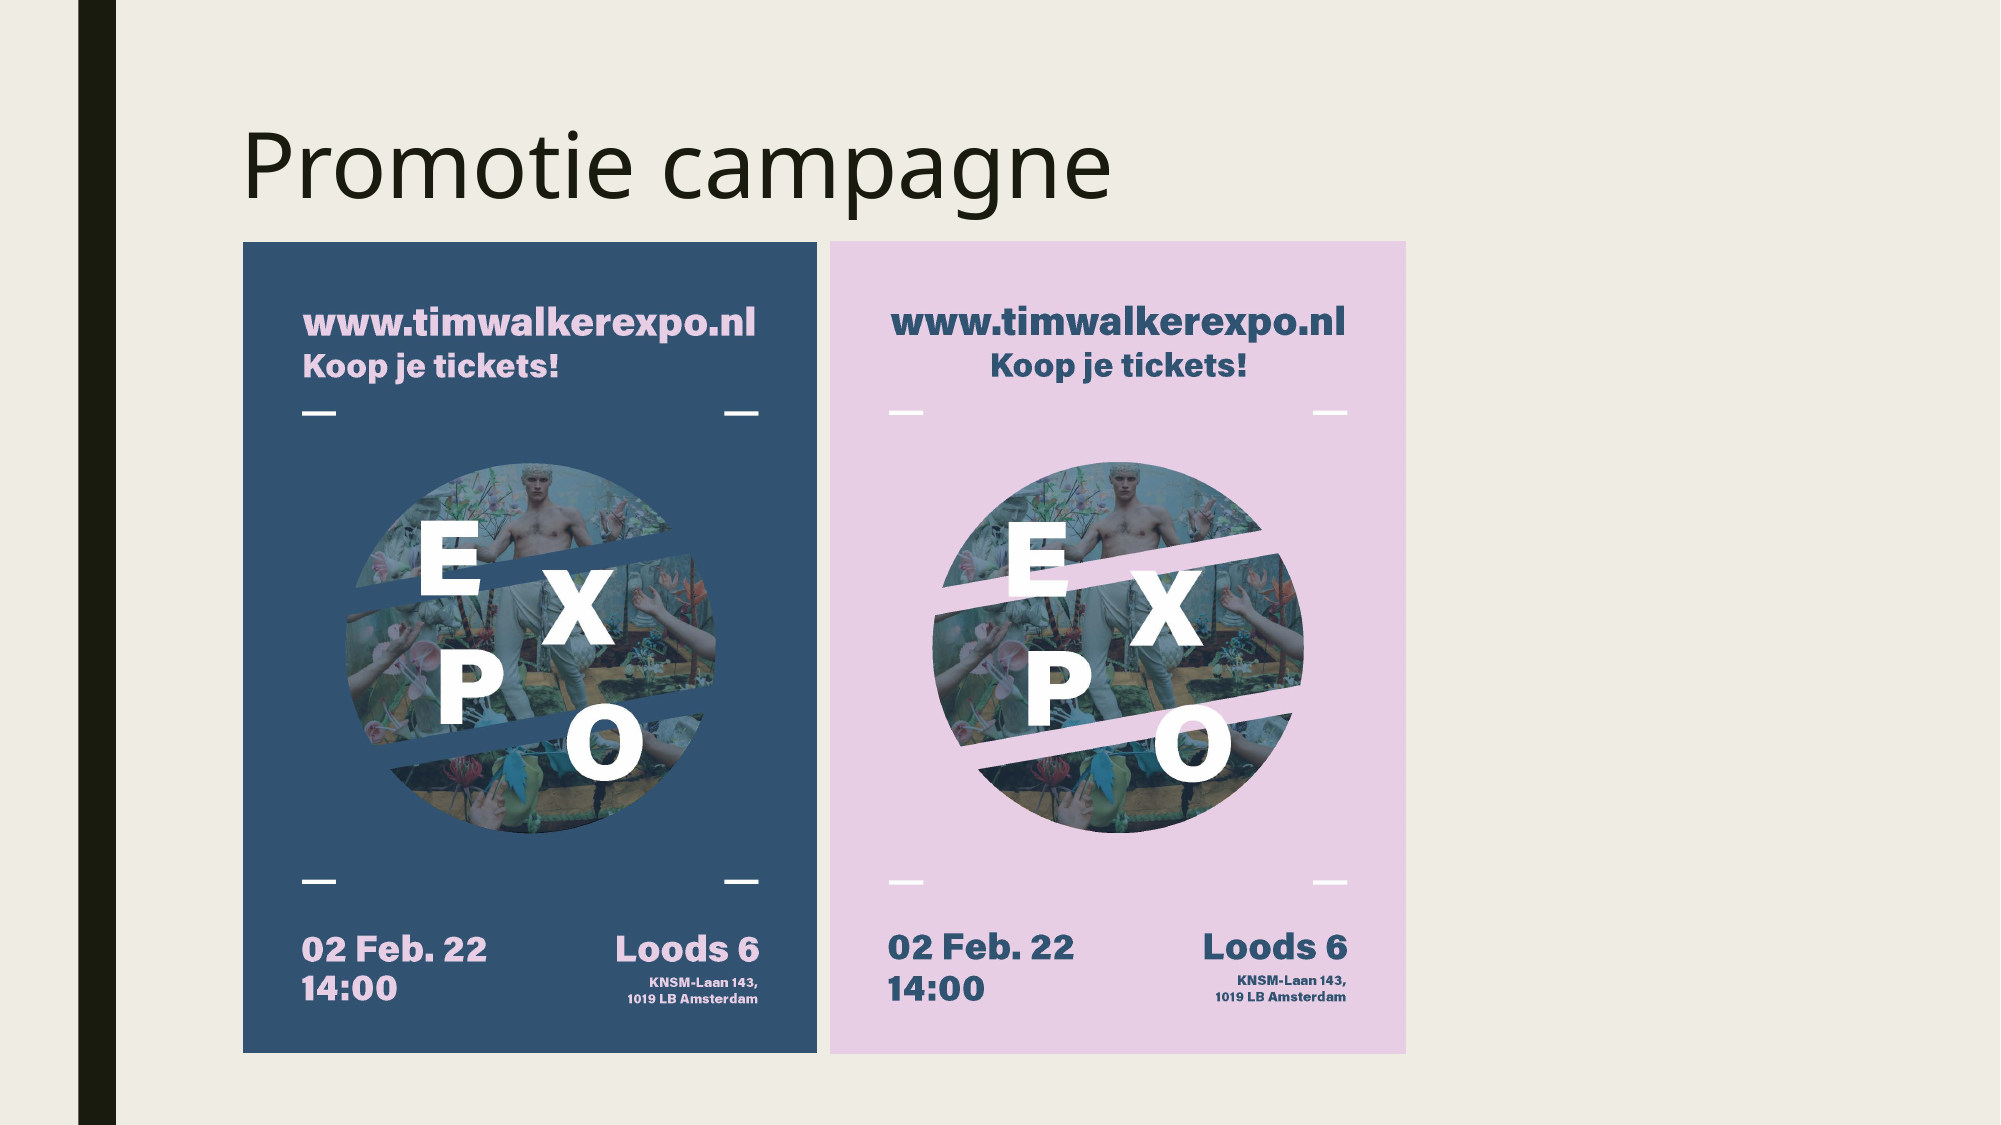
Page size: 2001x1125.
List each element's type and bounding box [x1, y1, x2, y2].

picture [243, 242, 817, 1053]
title [225, 112, 1800, 357]
picture [831, 242, 1406, 1054]
